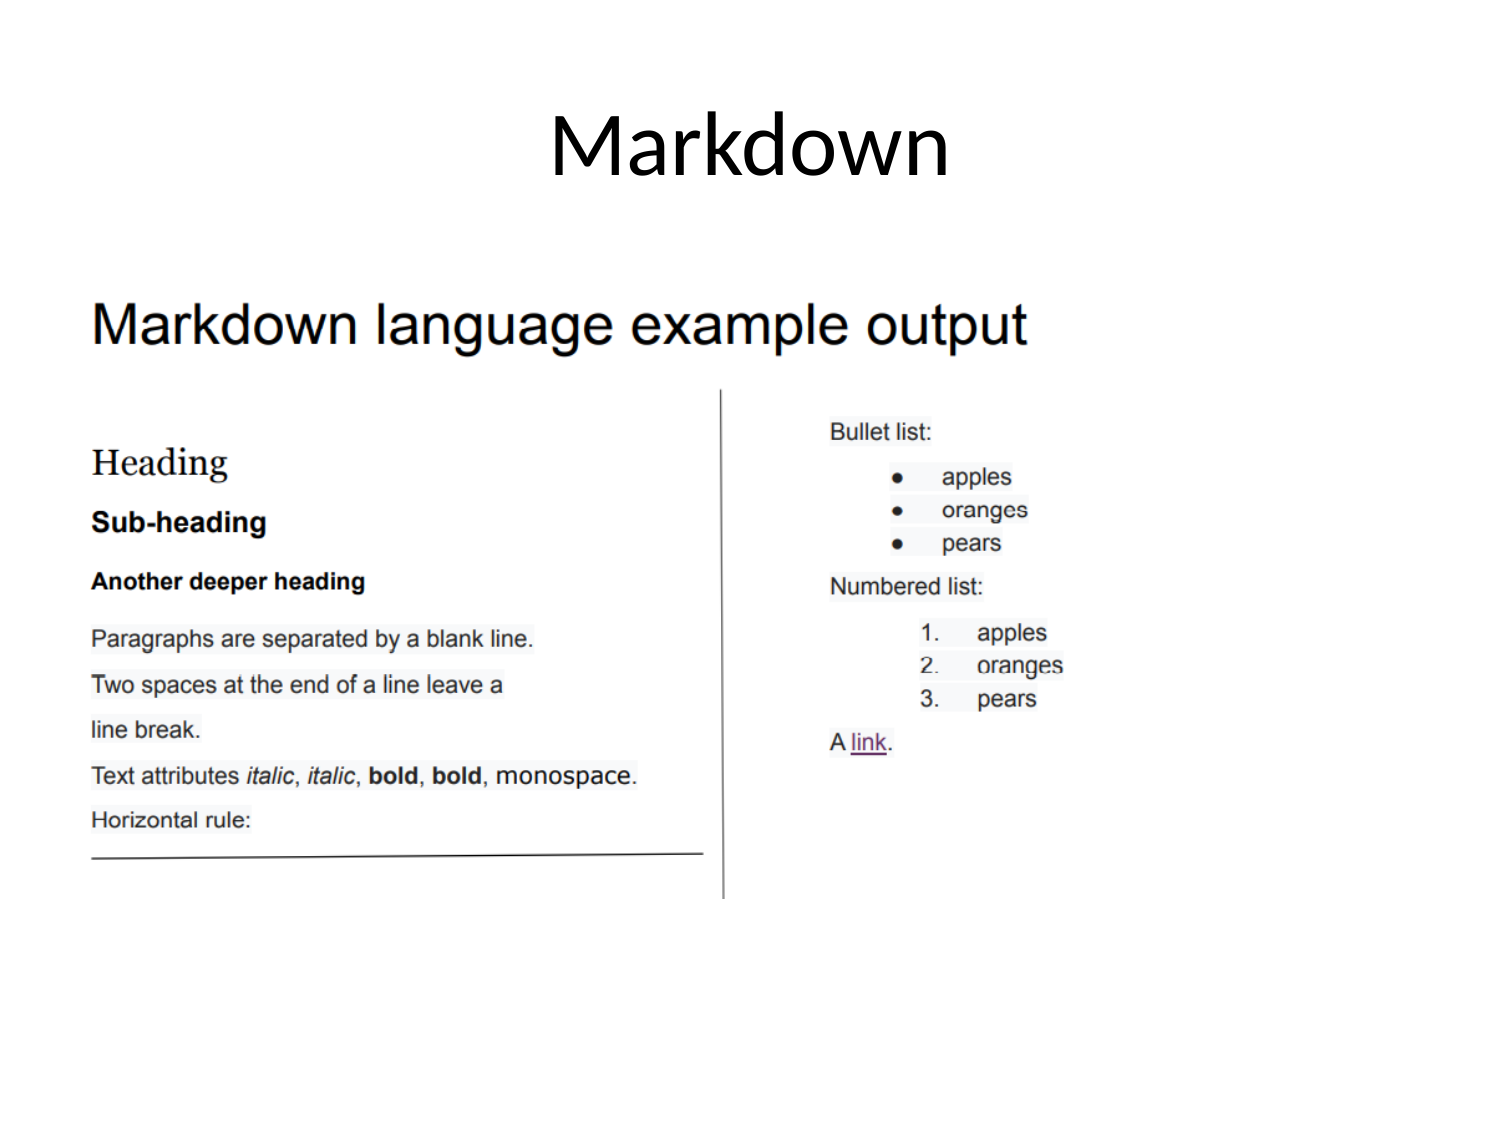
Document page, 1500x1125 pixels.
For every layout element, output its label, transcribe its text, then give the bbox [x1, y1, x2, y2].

picture [71, 260, 1487, 899]
title Markdown [75, 45, 1425, 233]
